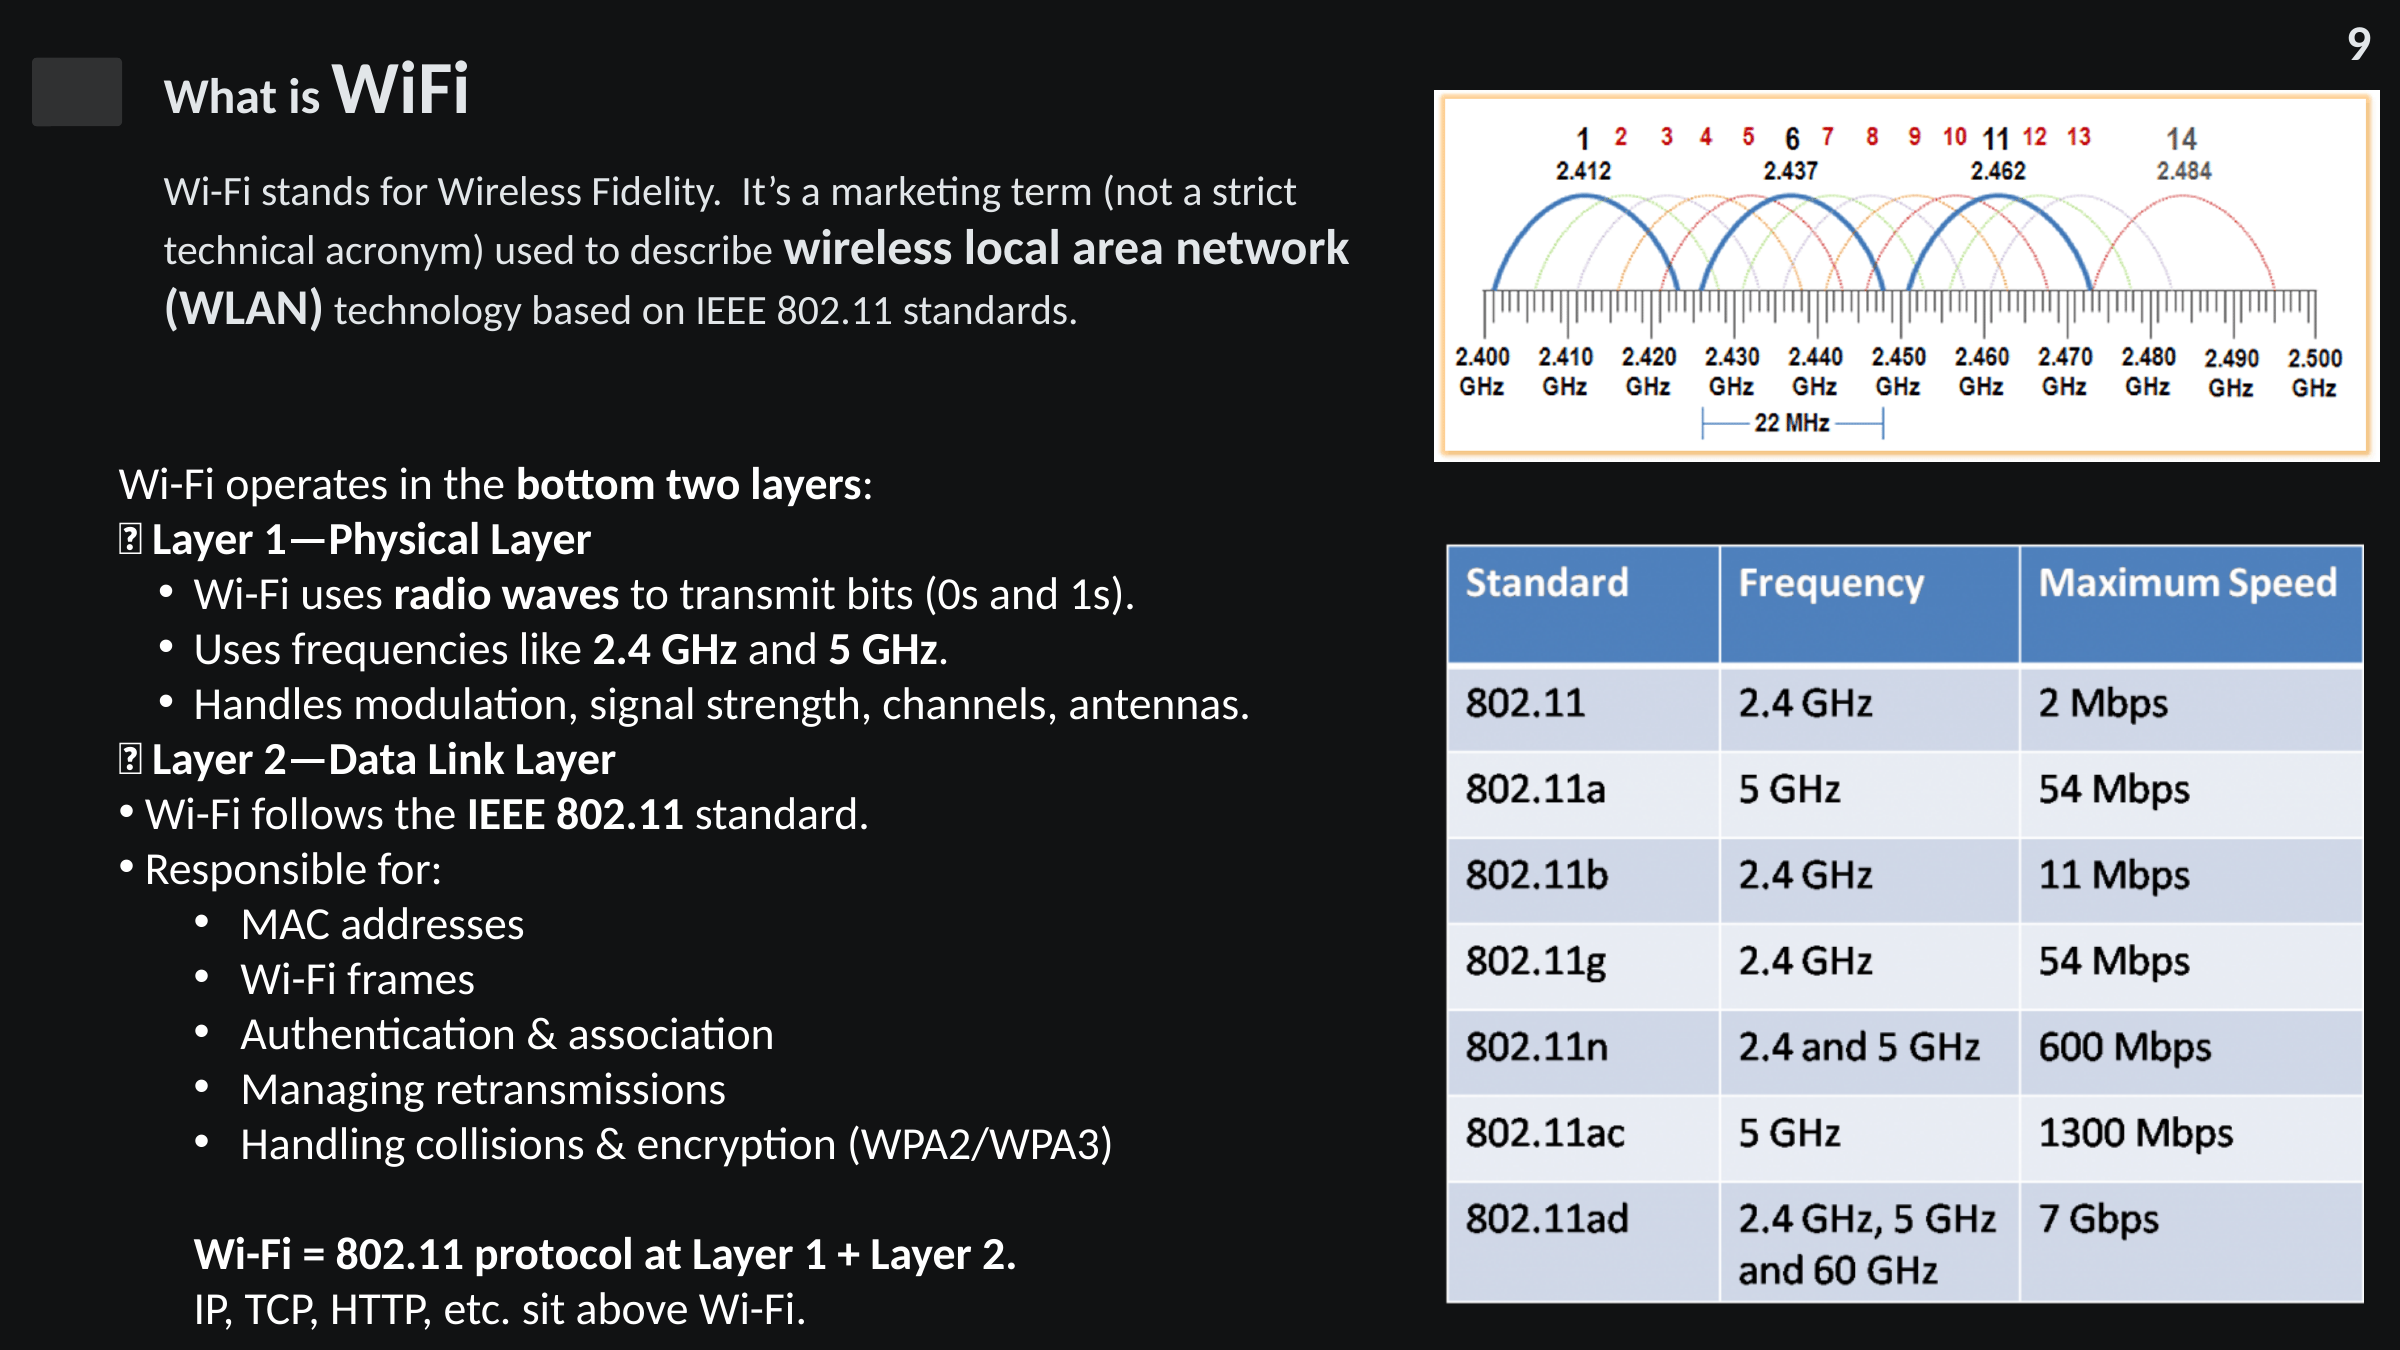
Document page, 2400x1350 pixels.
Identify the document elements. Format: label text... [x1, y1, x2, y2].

text_box What is WiFi [163, 71, 610, 153]
text_box Wi-Fi stands for Wireless Fidelity. It’s a marketing term (not a strict technical acronym) used to describe wireless local area network (WLAN) technology based on IEEE 802.11 standards. [163, 153, 1380, 410]
text_box Wi-Fi operates in the bottom two layers: 🔹 Layer 1—Physical Layer Wi-Fi uses radio waves to transmit bits (0s and 1s). Uses frequencies like 2.4 GHz and 5 GHz. Handles modulation, signal strength, channels, antennas. 🔹 Layer 2—Data Link Layer Wi-Fi follows the IEEE 802.11 standard. Responsible for: MAC addresses Wi-Fi frames Authentication & association Managing retransmissions Handling collisions & encryption (WPA2/WPA3) Wi-Fi = 802.11 protocol at Layer 1 + Layer 2. IP, TCP, HTTP, etc. sit above Wi-Fi. [103, 446, 1447, 1341]
picture [1434, 532, 2364, 1316]
text_box [32, 57, 123, 127]
text_box 9 [2317, 0, 2400, 80]
picture [1434, 90, 2380, 463]
